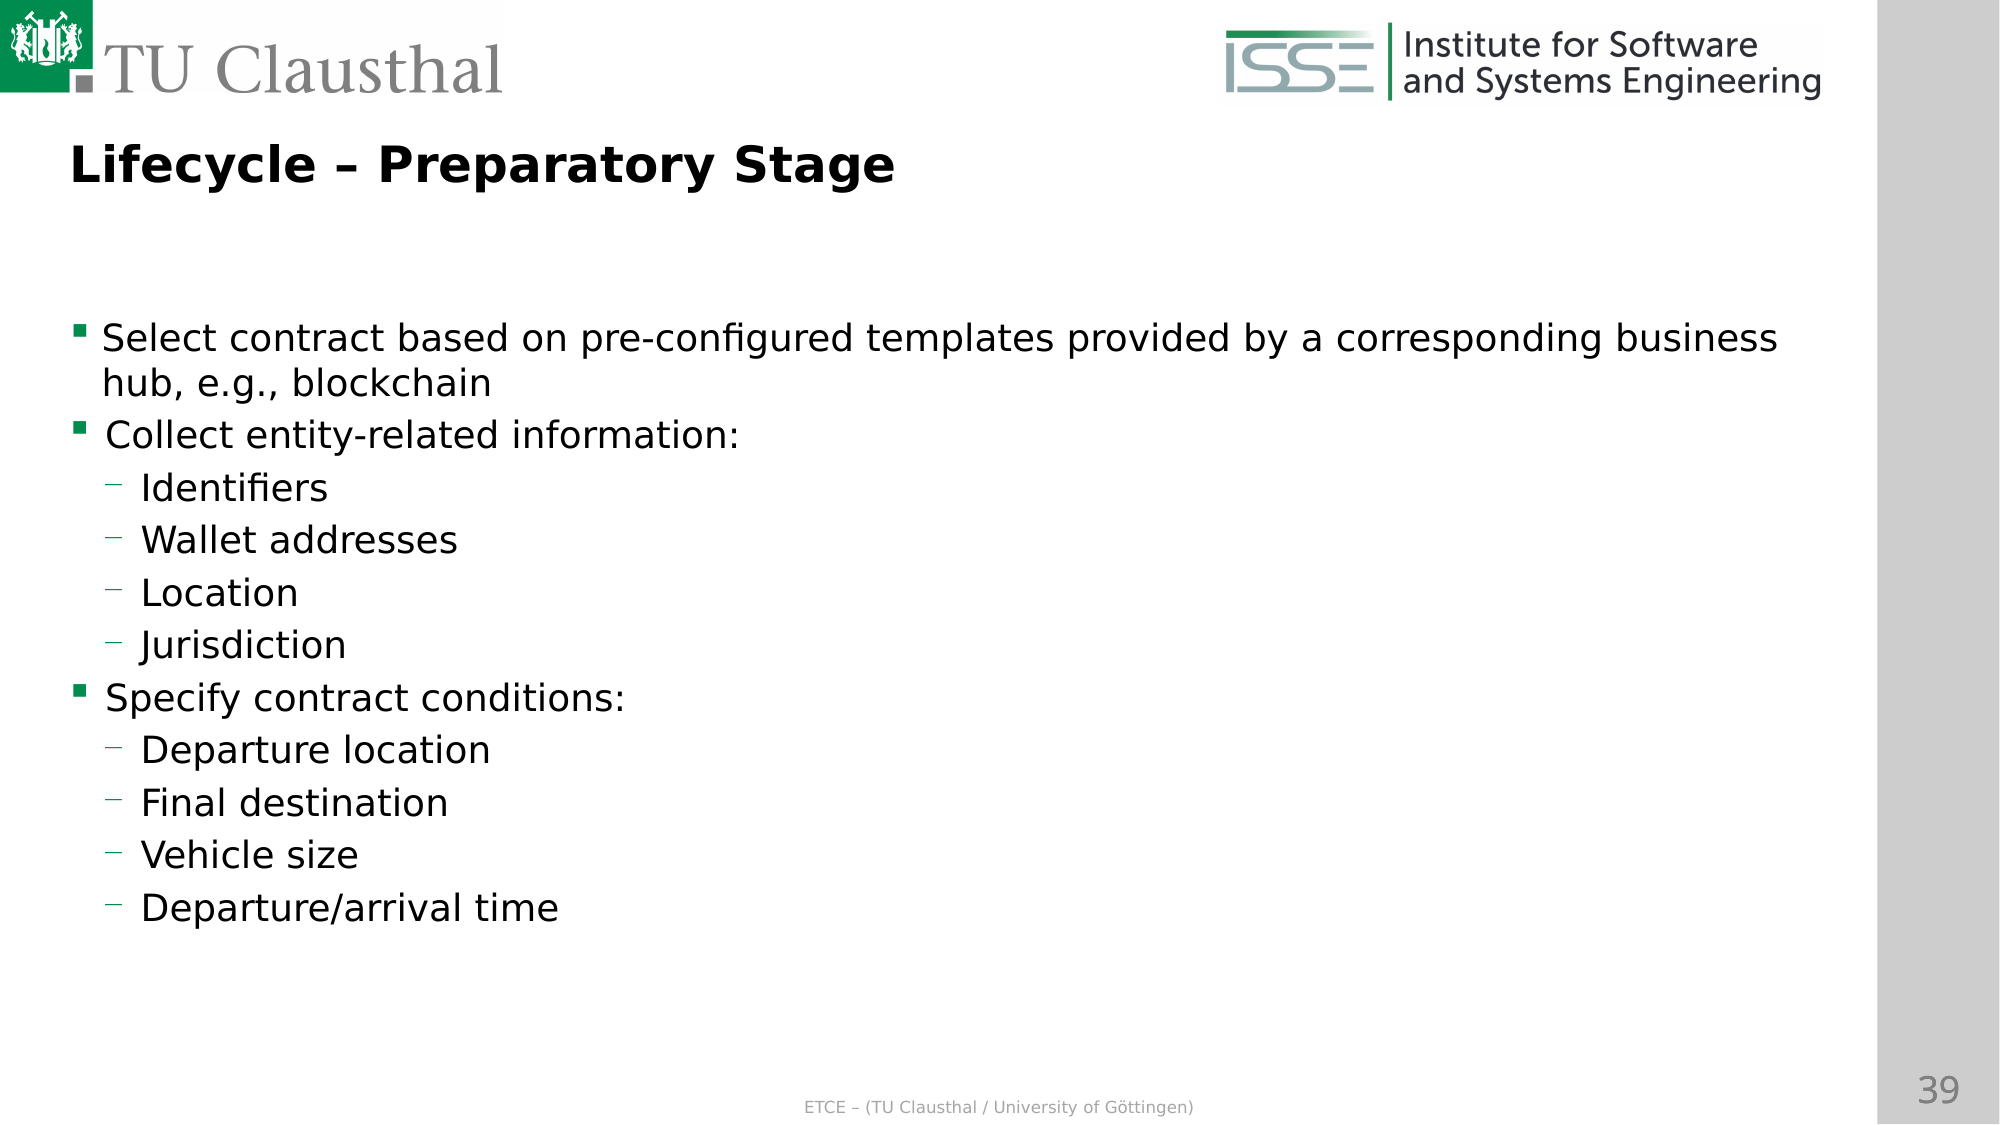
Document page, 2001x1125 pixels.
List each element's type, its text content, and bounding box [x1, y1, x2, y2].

text_box Select contract based on pre-configured templates provided by a corresponding business hub, e.g., blockchain Collect entity-related information: Identifiers Wallet addresses Location Jurisdiction Specify contract conditions: Departure location Final destination Vehicle size Departure/arrival time [54, 208, 1819, 1035]
picture [1218, 22, 1826, 107]
picture [0, 0, 502, 93]
text_box Lifecycle – Preparatory Stage [54, 125, 1819, 208]
